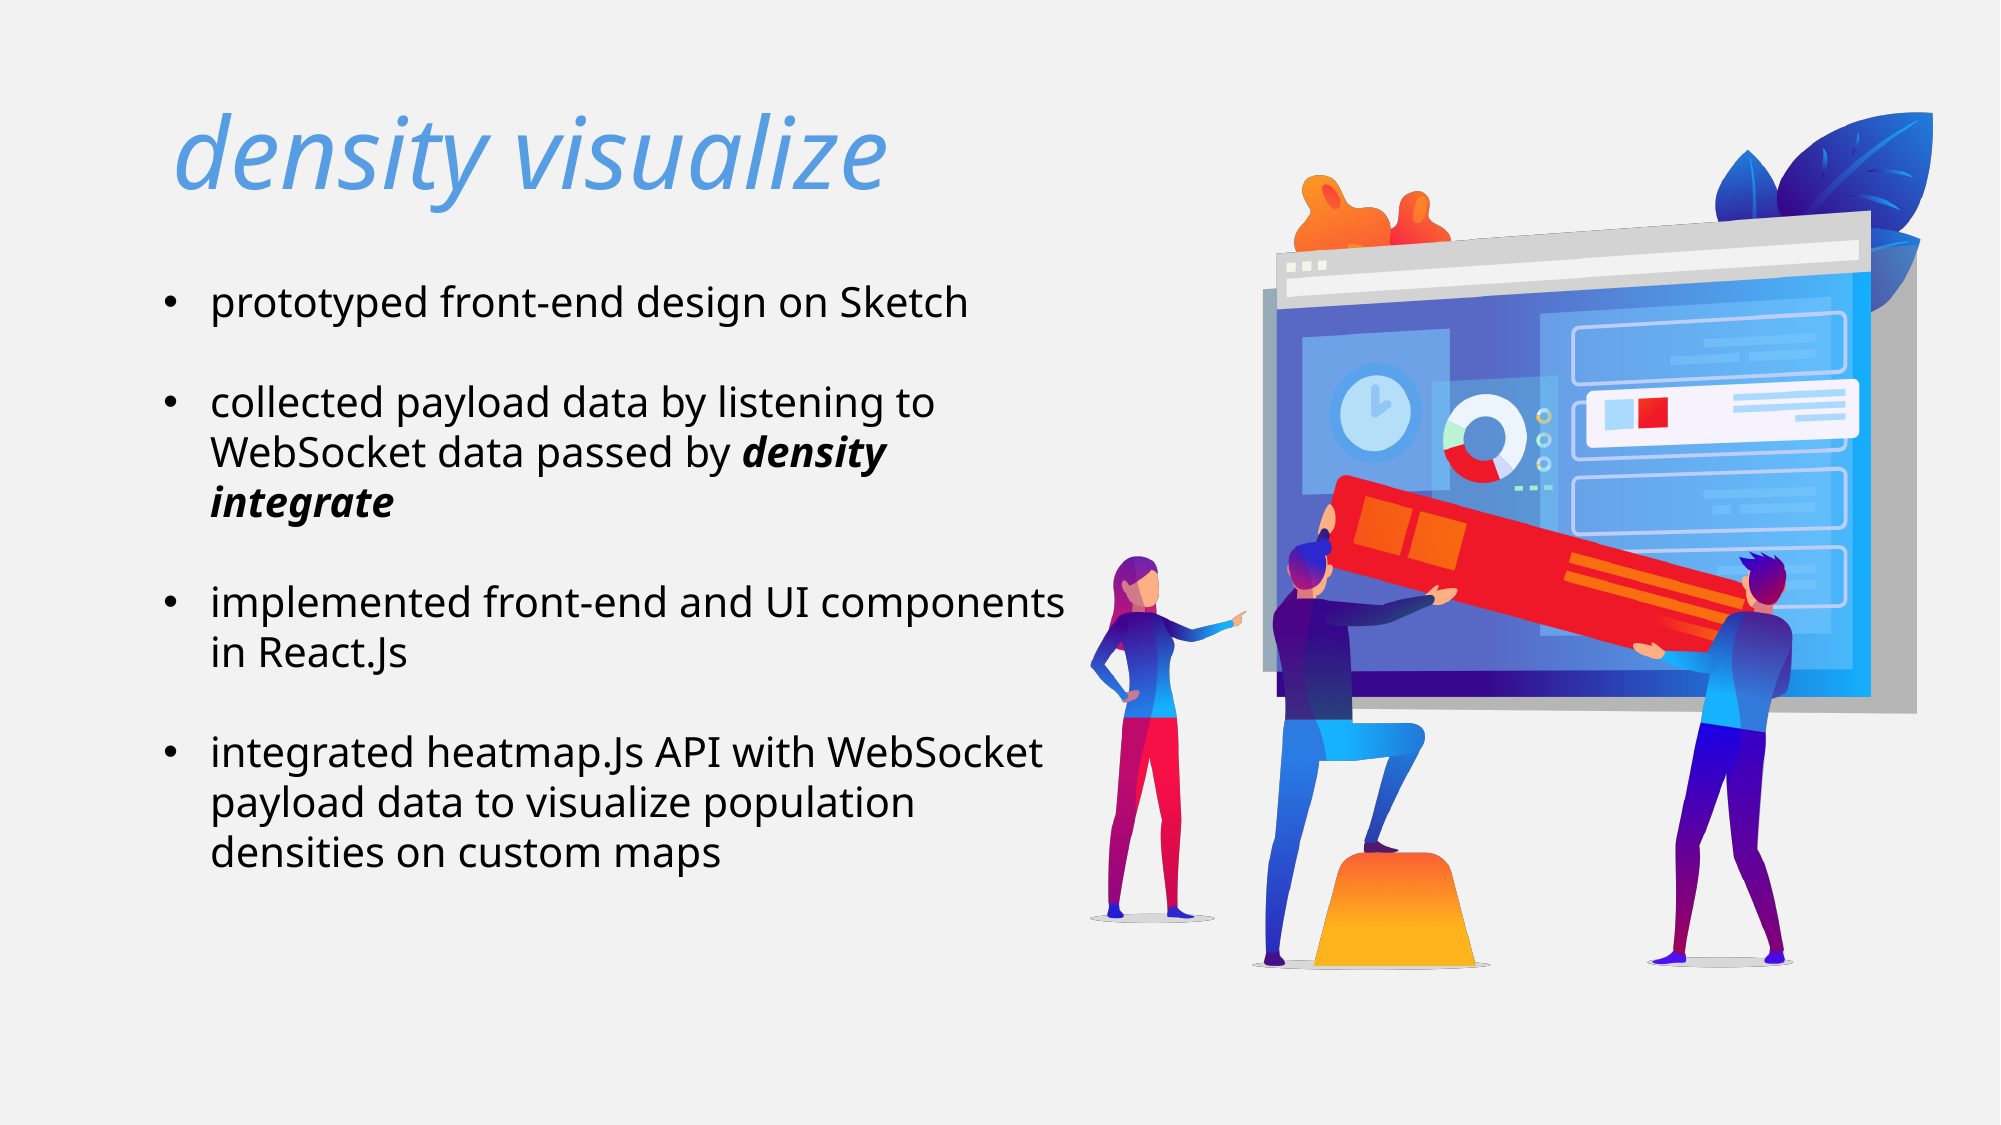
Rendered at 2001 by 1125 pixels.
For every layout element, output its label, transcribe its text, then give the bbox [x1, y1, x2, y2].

text_box prototyped front-end design on Sketch collected payload data by listening to WebSocket data passed by density integrate implemented front-end and UI components in React.Js integrated heatmap.Js API with WebSocket payload data to visualize population densities on custom maps [148, 218, 974, 974]
picture [974, 49, 2000, 1076]
text_box density visualize [157, 82, 906, 217]
